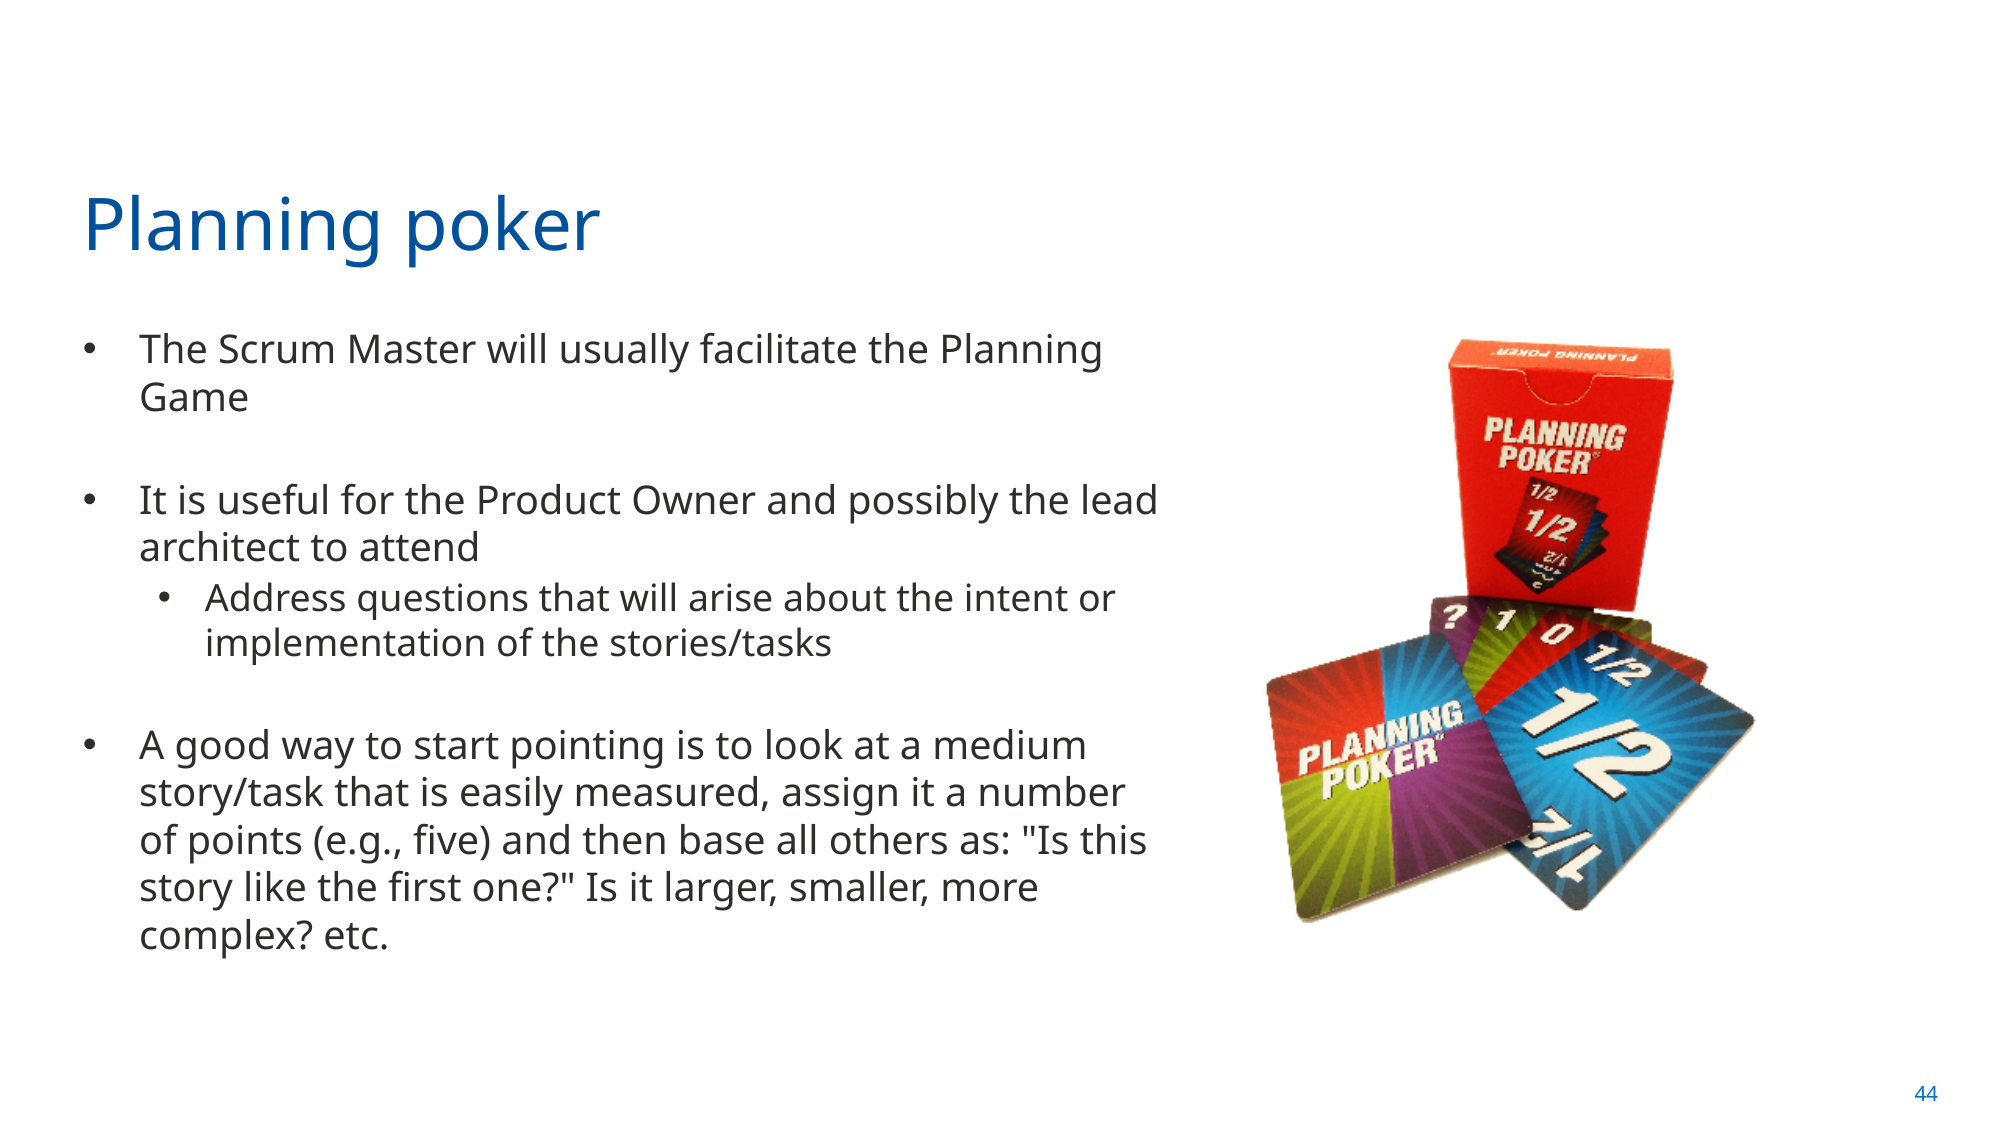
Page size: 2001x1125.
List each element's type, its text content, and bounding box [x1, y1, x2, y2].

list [1206, 316, 1832, 942]
list The Scrum Master will usually facilitate the Planning Game It is useful for the Product Owner and possibly the lead architect to attend Address questions that will arise about the intent or implementation of the stories/tasks A good way to start pointing is to look at a medium story/task that is easily measured, assign it a number of points (e.g., five) and then base all others as: "Is this story like the first one?" Is it larger, smaller, more complex? etc. [67, 316, 1183, 1063]
title Planning poker [67, 170, 1565, 273]
